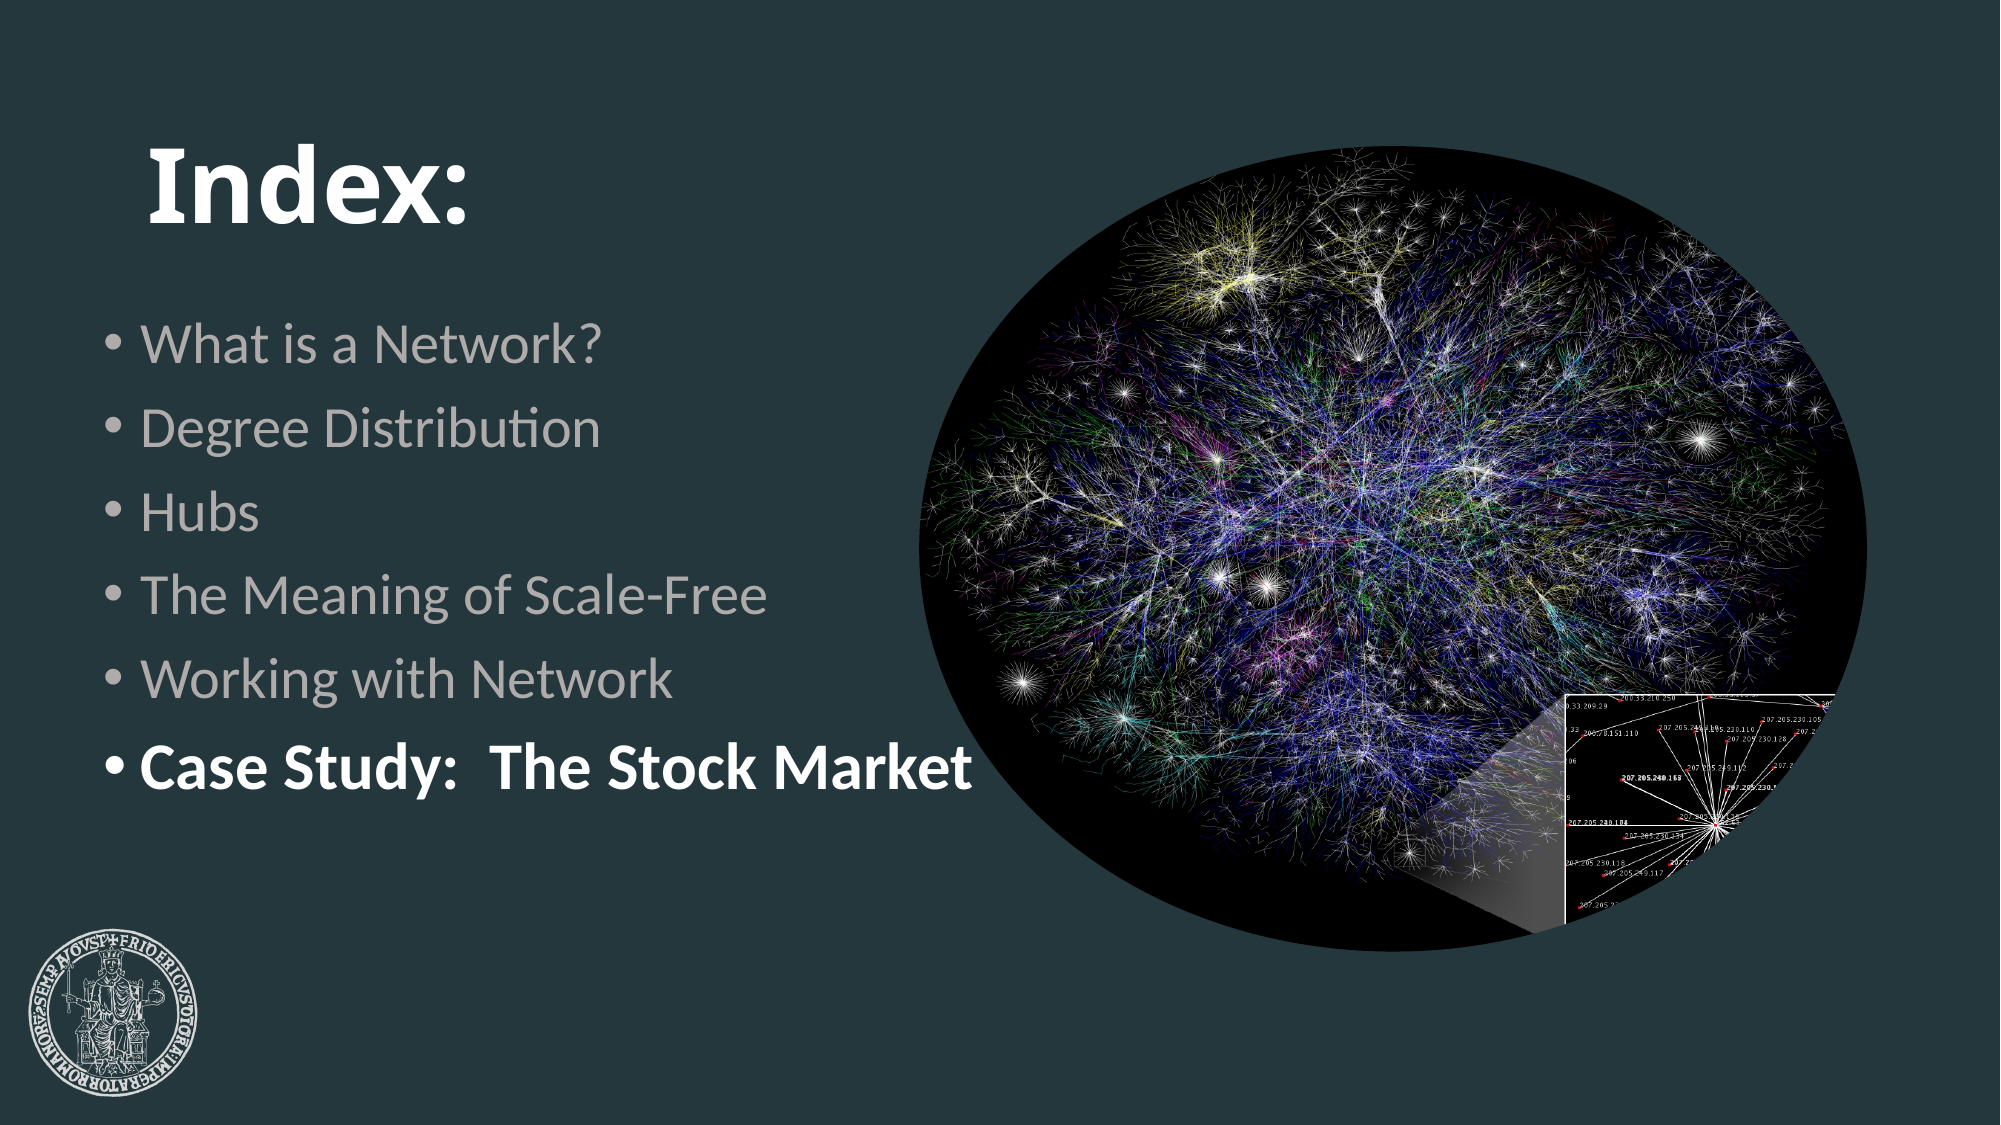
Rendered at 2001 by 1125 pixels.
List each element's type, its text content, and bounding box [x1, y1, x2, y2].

text_box Index: [132, 112, 624, 283]
picture [28, 928, 198, 1097]
text_box What is a Network? Degree Distribution Hubs The Meaning of Scale-Free Working with Network Case Study: The Stock Market [88, 305, 919, 867]
picture [919, 146, 1868, 952]
